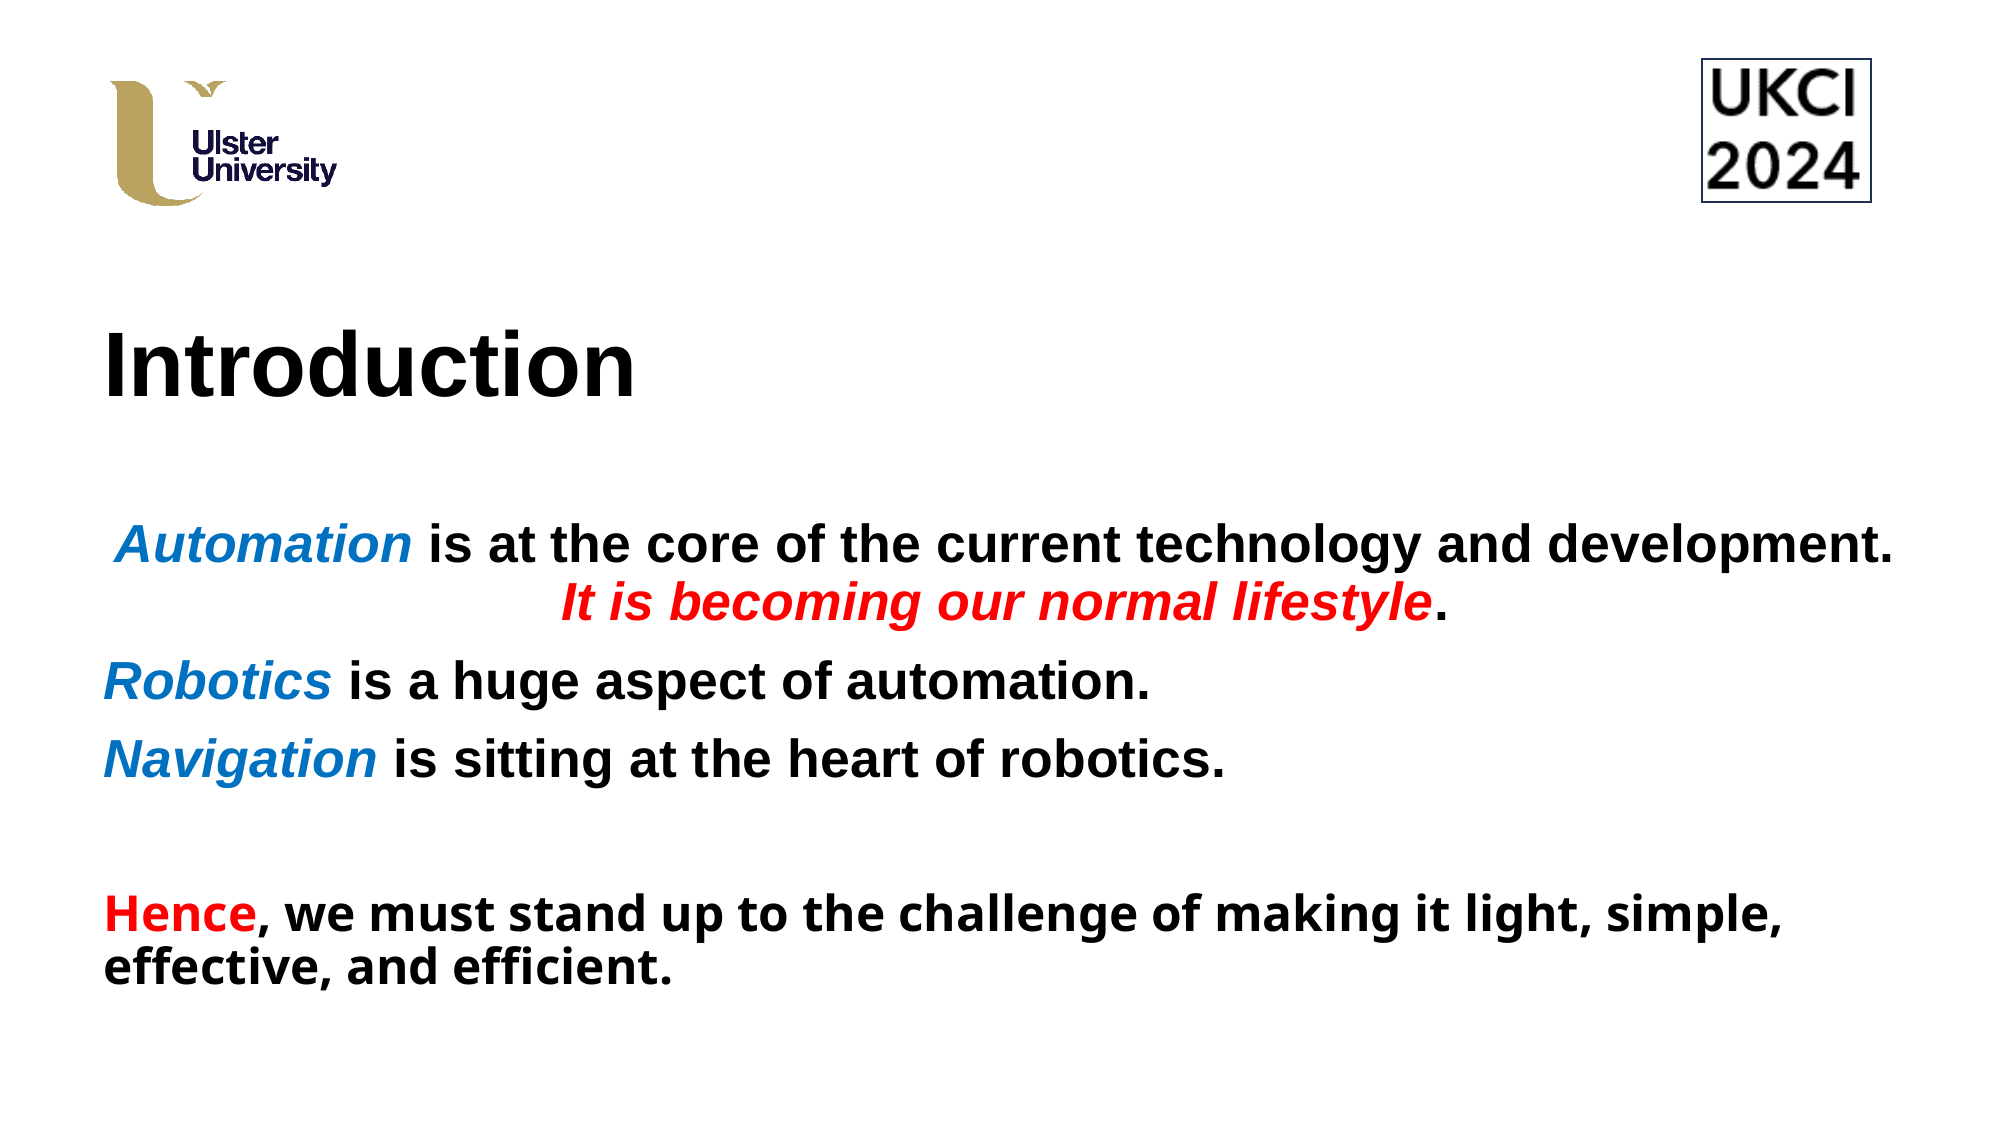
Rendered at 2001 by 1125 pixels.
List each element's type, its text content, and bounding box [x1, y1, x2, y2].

title Introduction [88, 309, 1924, 453]
picture [109, 81, 337, 206]
text_box [1701, 58, 1872, 203]
list Automation is at the core of the current technology and development. It is becoming our normal lifestyle. Robotics is a huge aspect of automation. Navigation is sitting at the heart of robotics. Hence, we must stand up to the challenge of making it light, simple, effective, and efficient. [88, 508, 1924, 1004]
